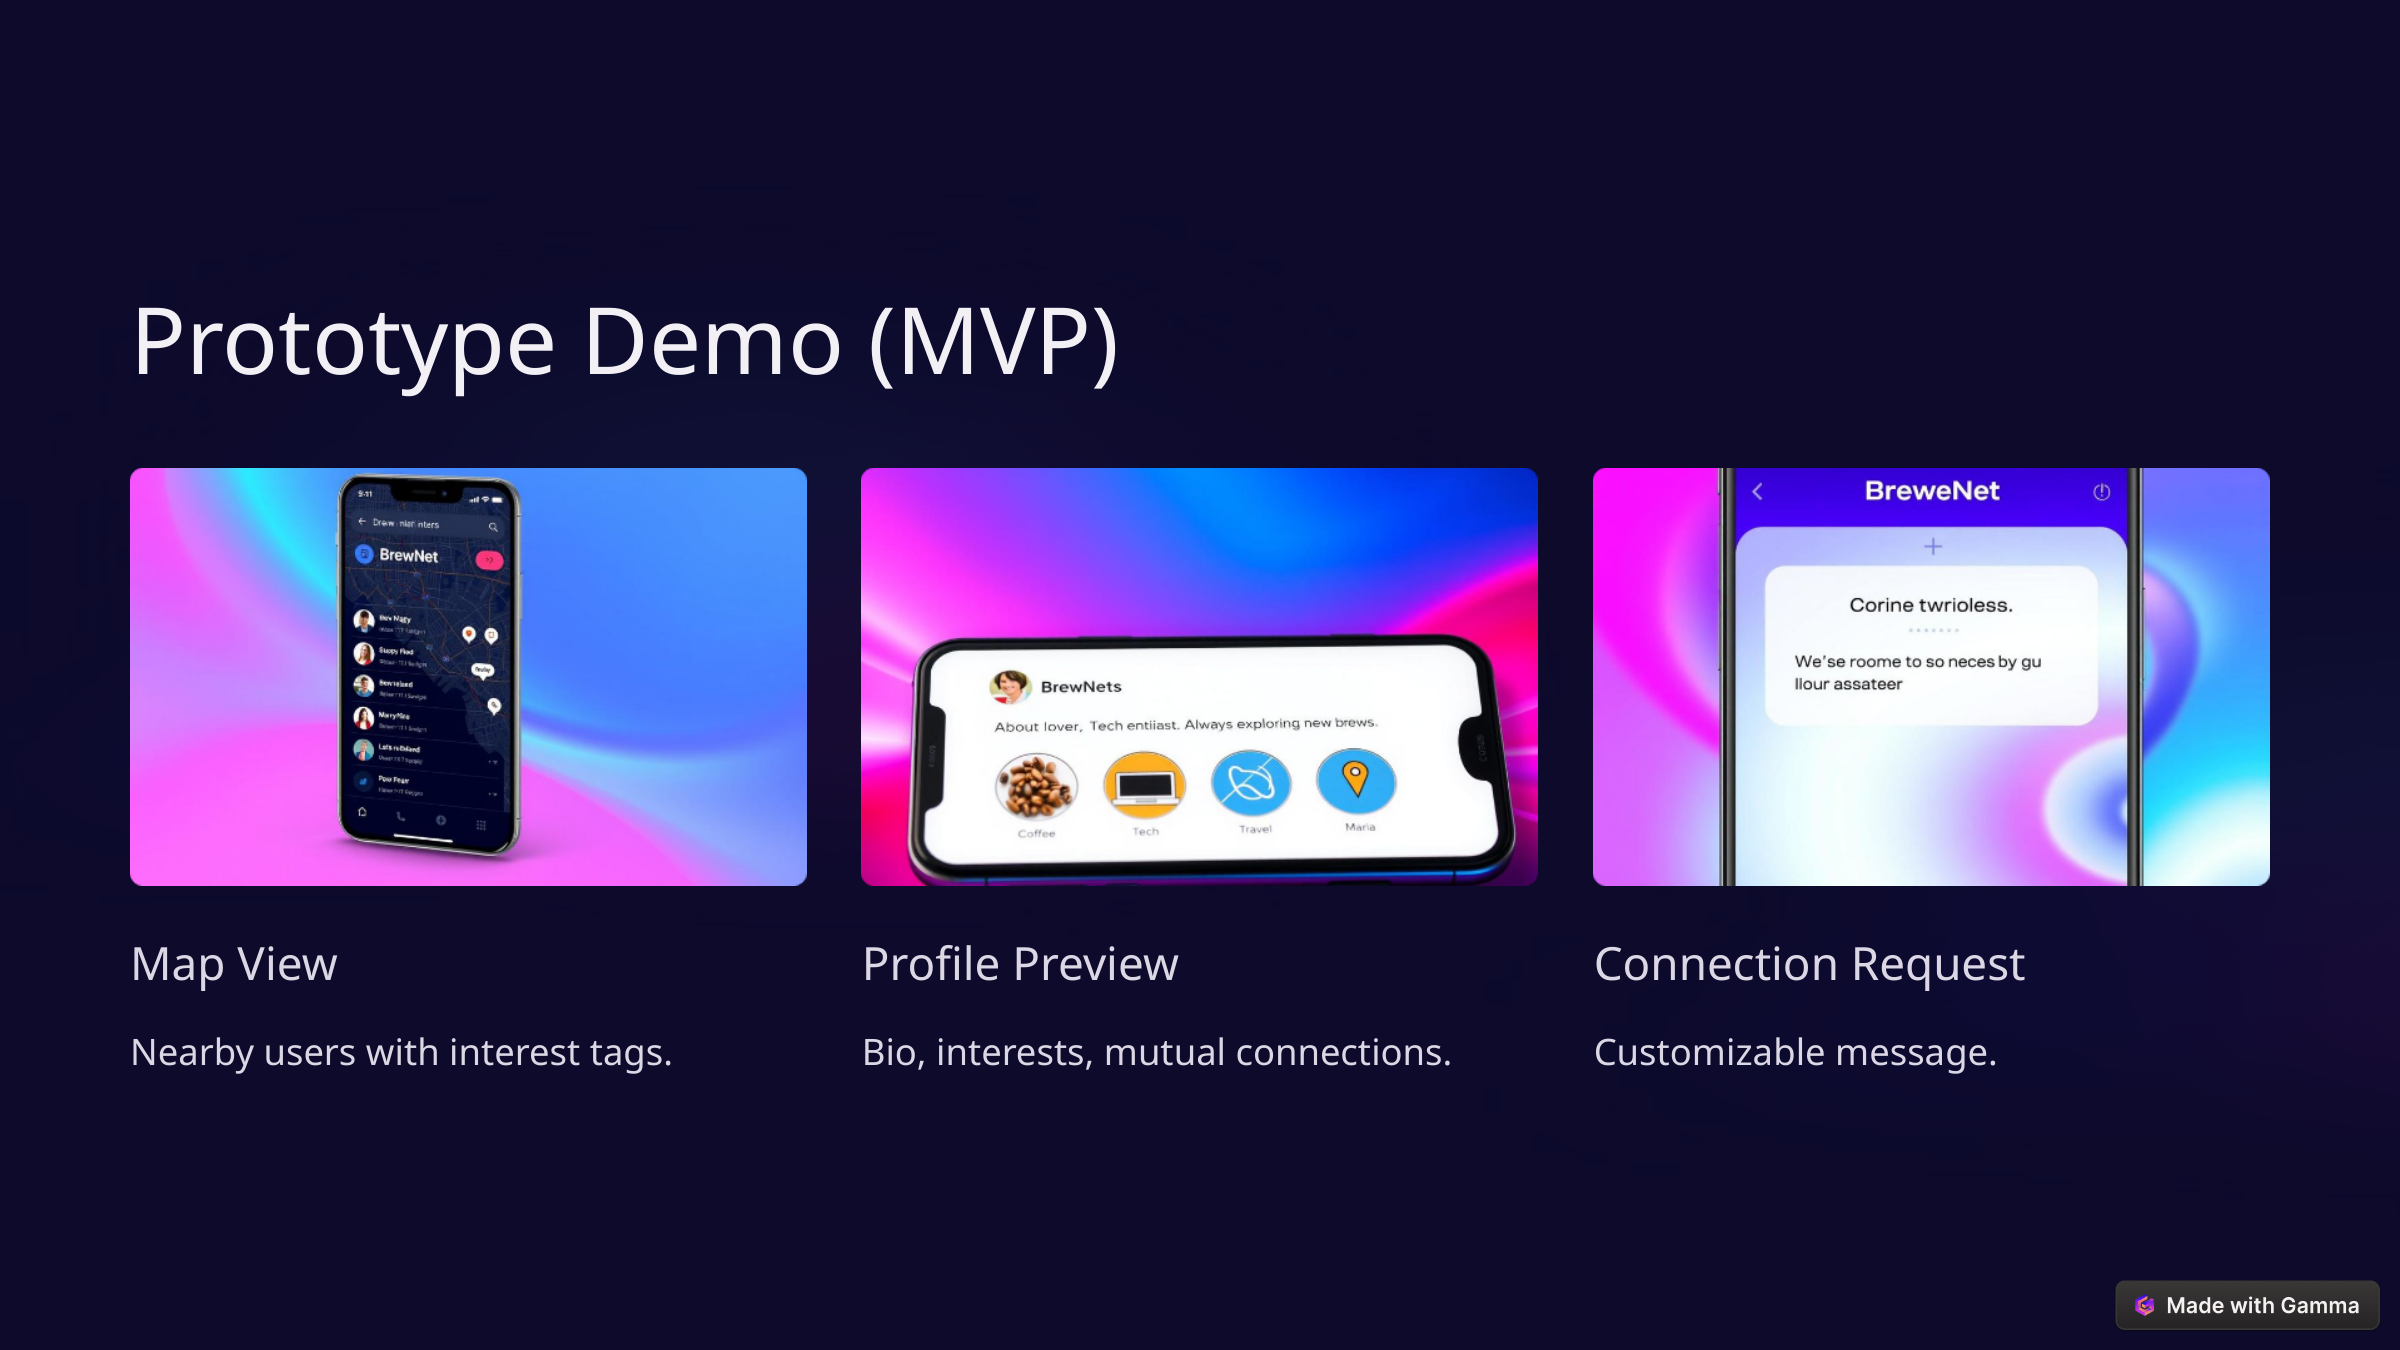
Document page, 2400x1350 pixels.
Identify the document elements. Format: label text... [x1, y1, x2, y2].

picture [130, 468, 807, 886]
text_box Map View [130, 932, 596, 991]
text_box Profile Preview [861, 932, 1327, 991]
picture [2106, 1271, 2389, 1339]
text_box Nearby users with interest tags. [130, 1012, 807, 1073]
text_box Prototype Demo (MVP) [130, 277, 1205, 394]
text_box Customizable message. [1593, 1012, 2270, 1073]
text_box Bio, interests, mutual connections. [861, 1012, 1538, 1073]
text_box Connection Request [1593, 932, 2071, 991]
picture [861, 468, 1538, 886]
picture [1593, 468, 2270, 886]
